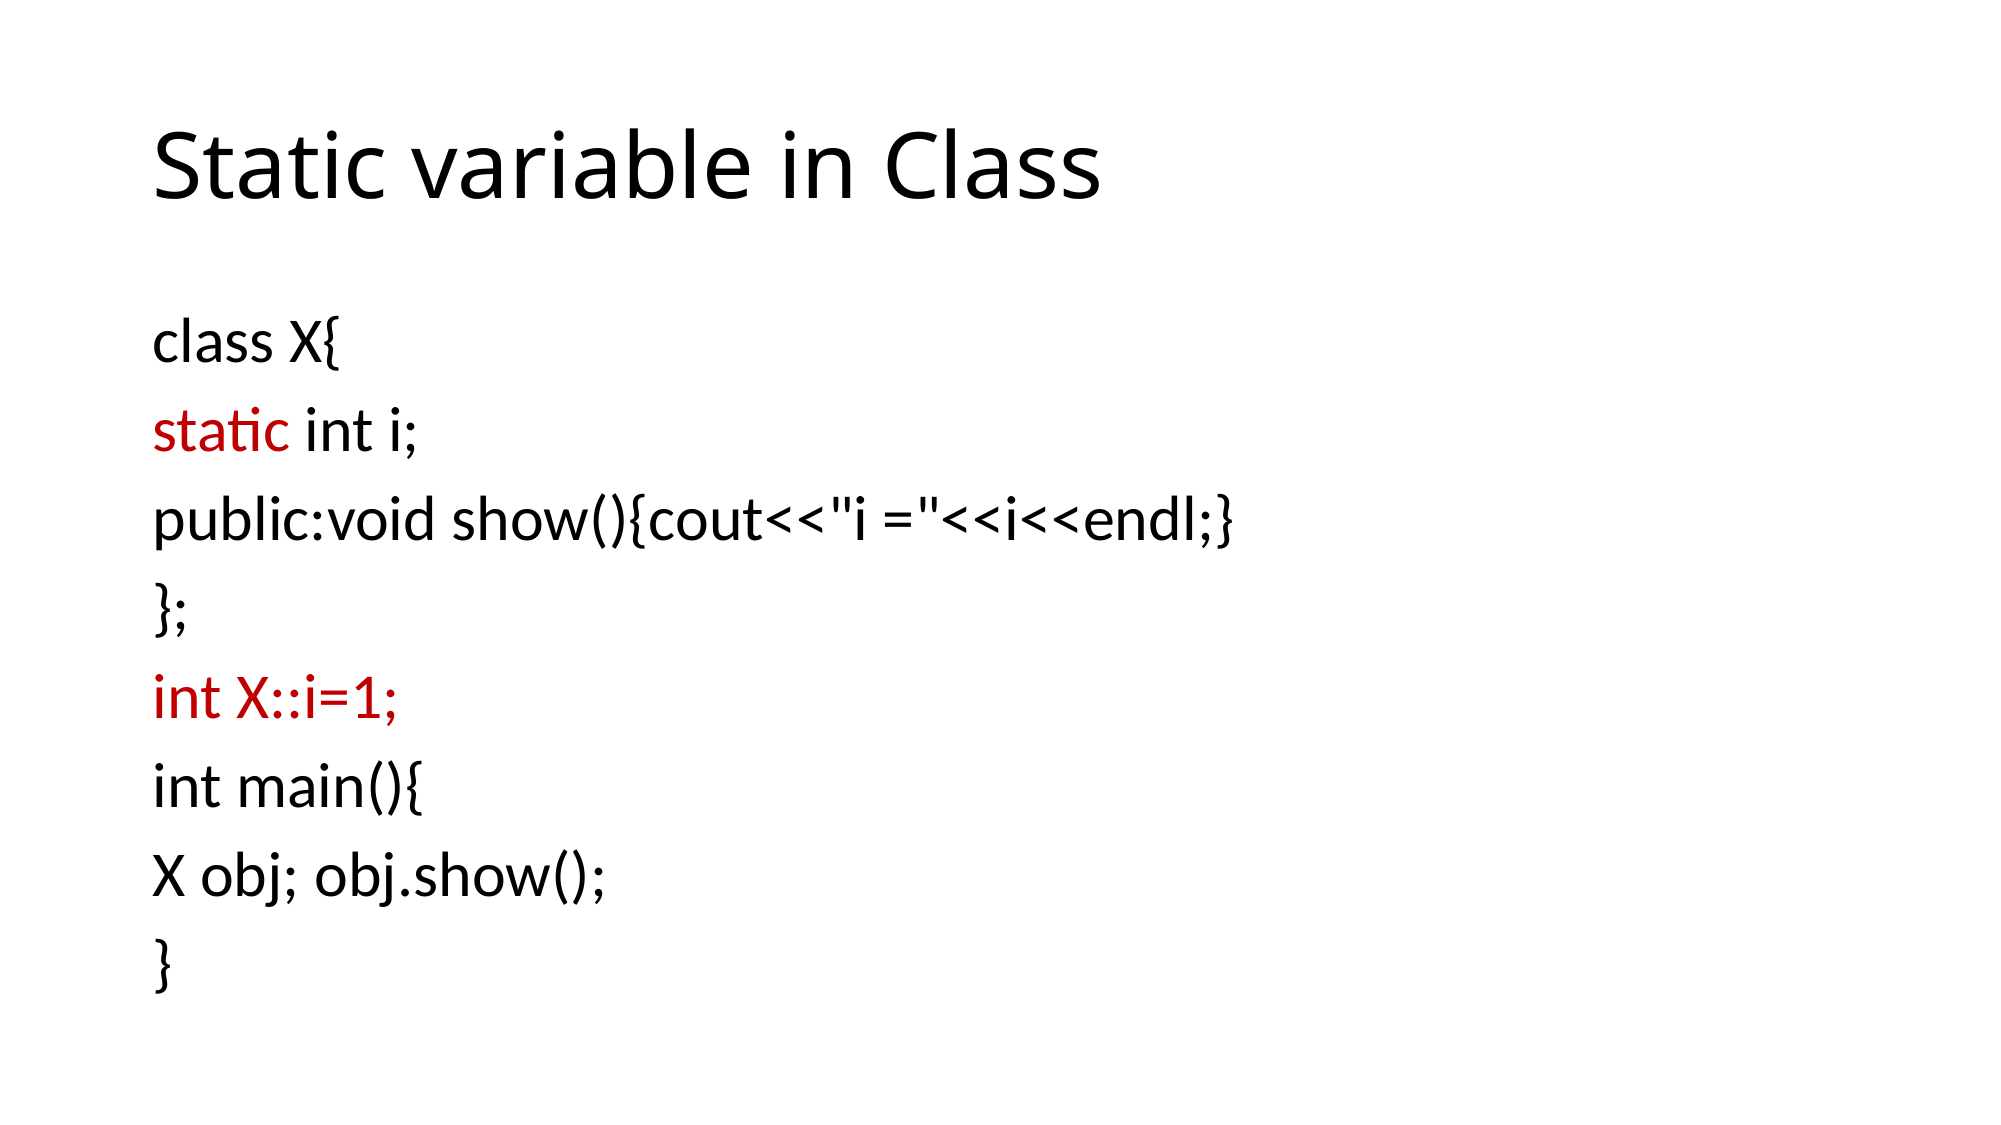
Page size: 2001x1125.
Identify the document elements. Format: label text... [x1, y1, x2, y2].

list class X{ static int i; public:void show(){cout<<"i ="<<i<<endl;} }; int X::i=1; int main(){ X obj; obj.show(); } [137, 299, 1863, 1014]
title Static variable in Class [137, 59, 1863, 278]
